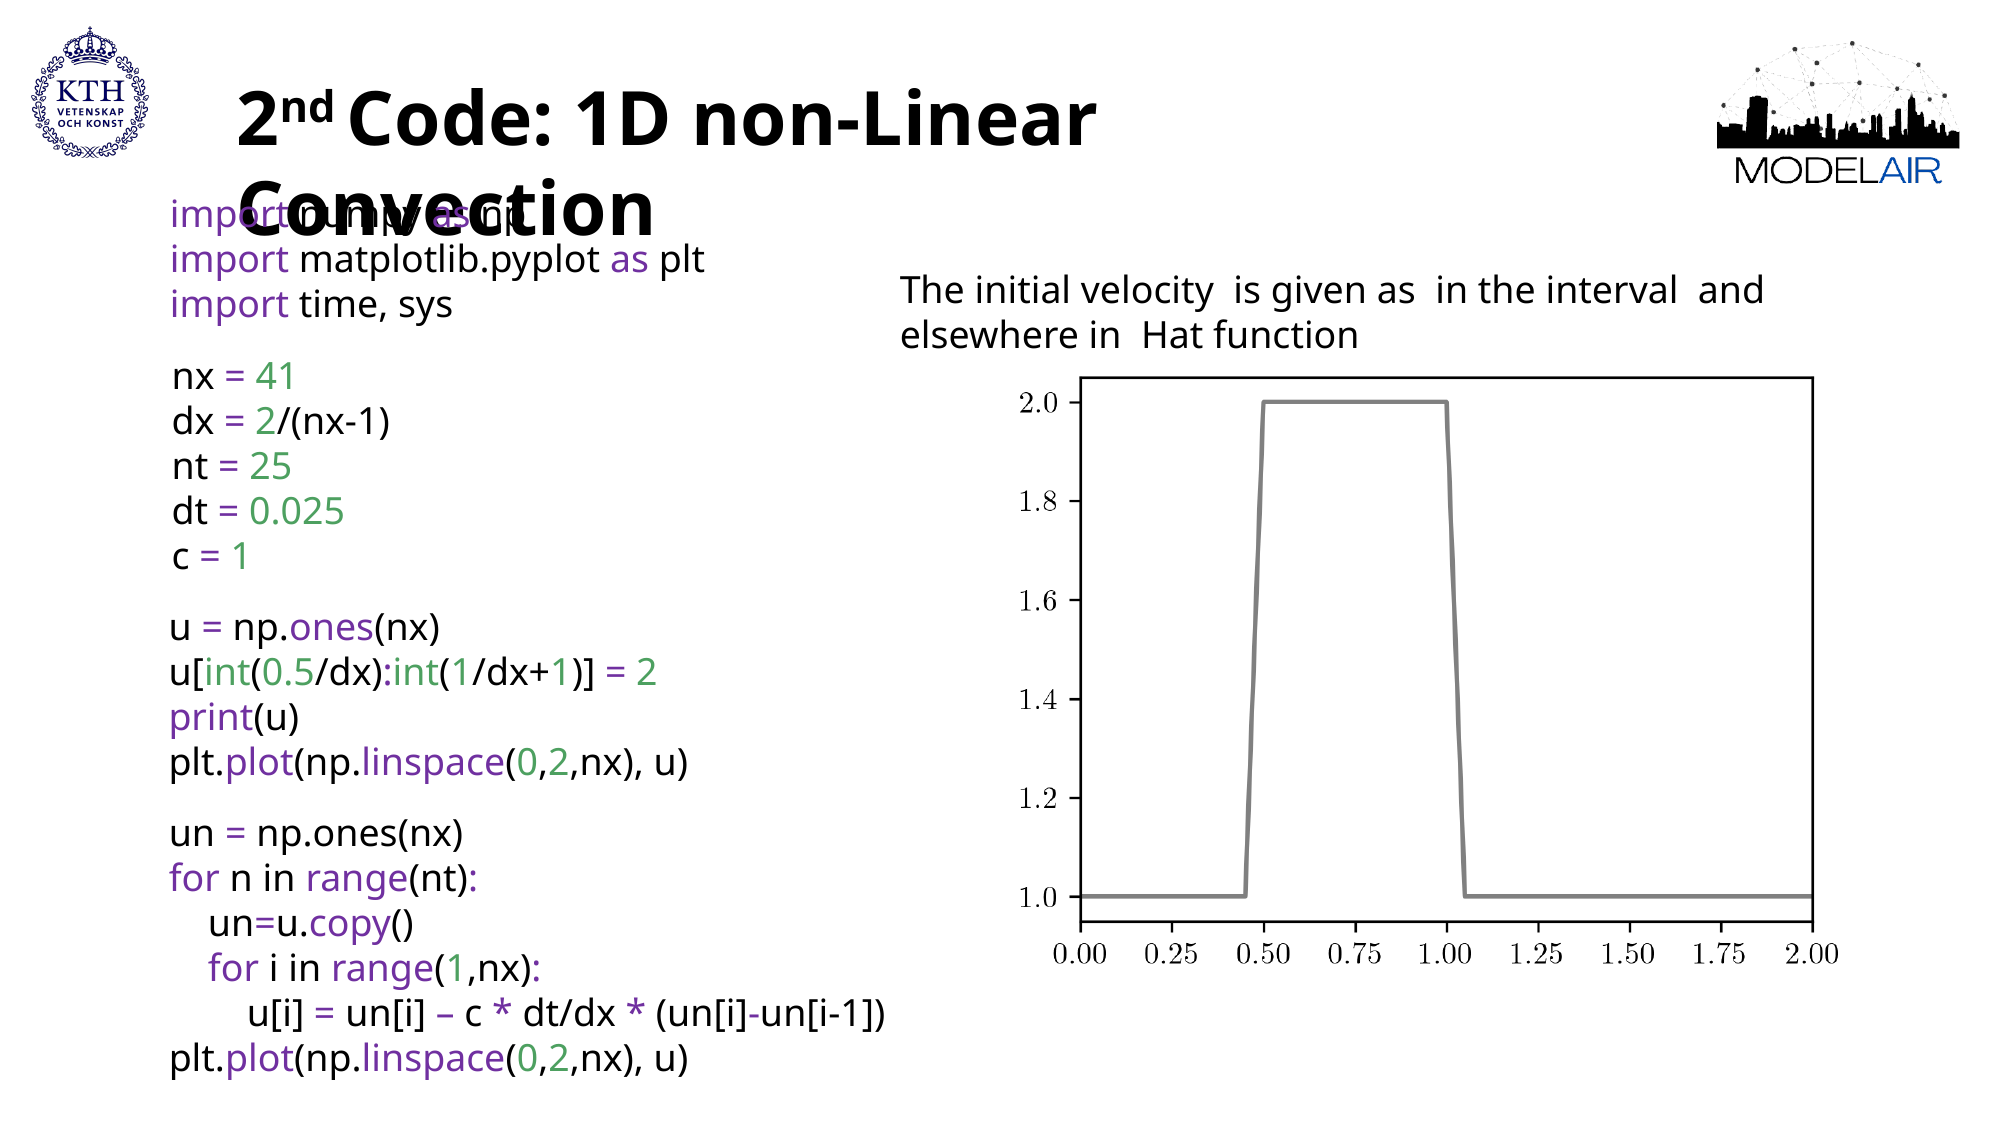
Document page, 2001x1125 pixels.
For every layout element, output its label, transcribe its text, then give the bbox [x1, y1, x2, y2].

text_box un = np.ones(nx) for n in range(nt): un=u.copy() for i in range(1,nx): u[i] = un[i] – c * dt/dx * (un[i]-un[i-1]) plt.plot(np.linspace(0,2,nx), u) [154, 801, 969, 1125]
text_box nx = 41 dx = 2/(nx-1) nt = 25 dt = 0.025 c = 1 [156, 344, 733, 585]
text_box import numpy as np import matplotlib.pyplot as plt import time, sys [154, 182, 731, 333]
picture [31, 26, 149, 158]
picture [998, 355, 1861, 991]
text_box 2nd Code: 1D non-Linear Convection [221, 63, 1374, 258]
picture [1703, 29, 1978, 198]
text_box u = np.ones(nx) u[int(0.5/dx):int(1/dx+1)] = 2 print(u) plt.plot(np.linspace(0,2,nx), u) [153, 595, 820, 791]
